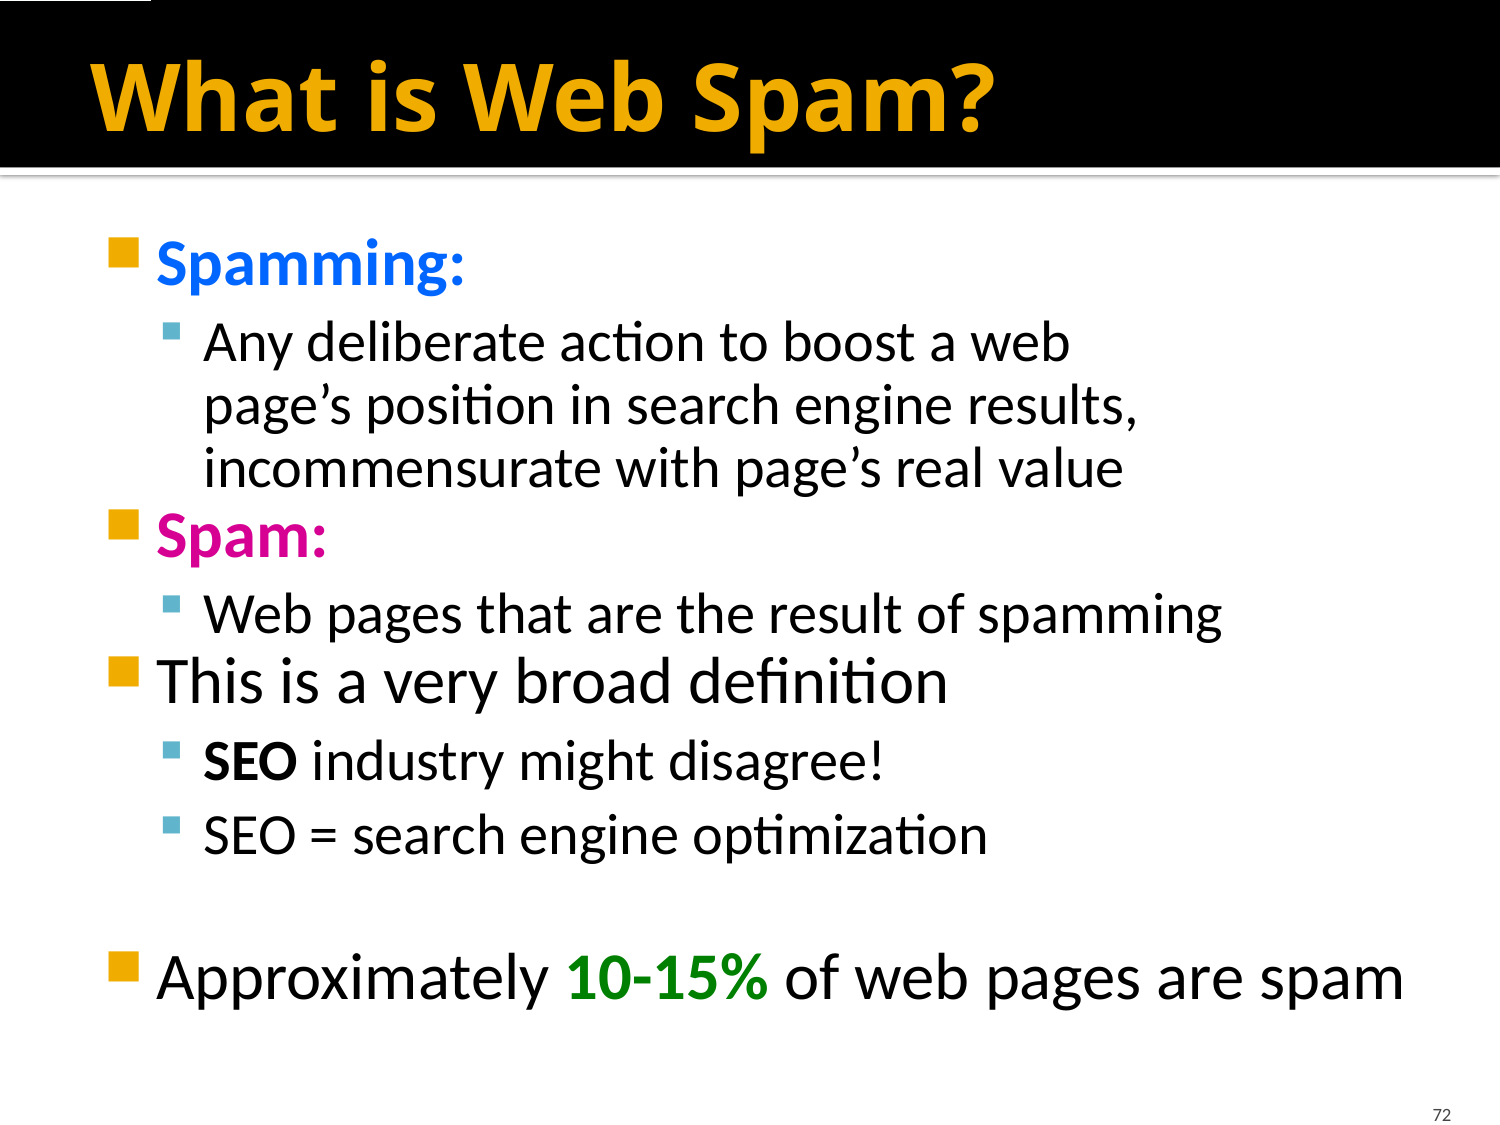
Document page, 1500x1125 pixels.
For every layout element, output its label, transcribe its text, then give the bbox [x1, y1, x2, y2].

list Spamming: Any deliberate action to boost a web page’s position in search engine results, incommensurate with page’s real value Spam: Web pages that are the result of spamming This is a very broad definition SEO industry might disagree! SEO = search engine optimization Approximately 10-15% of web pages are spam [75, 212, 1425, 1075]
title What is Web Spam? [75, 12, 1425, 175]
slide_number 72 [1345, 1080, 1467, 1125]
